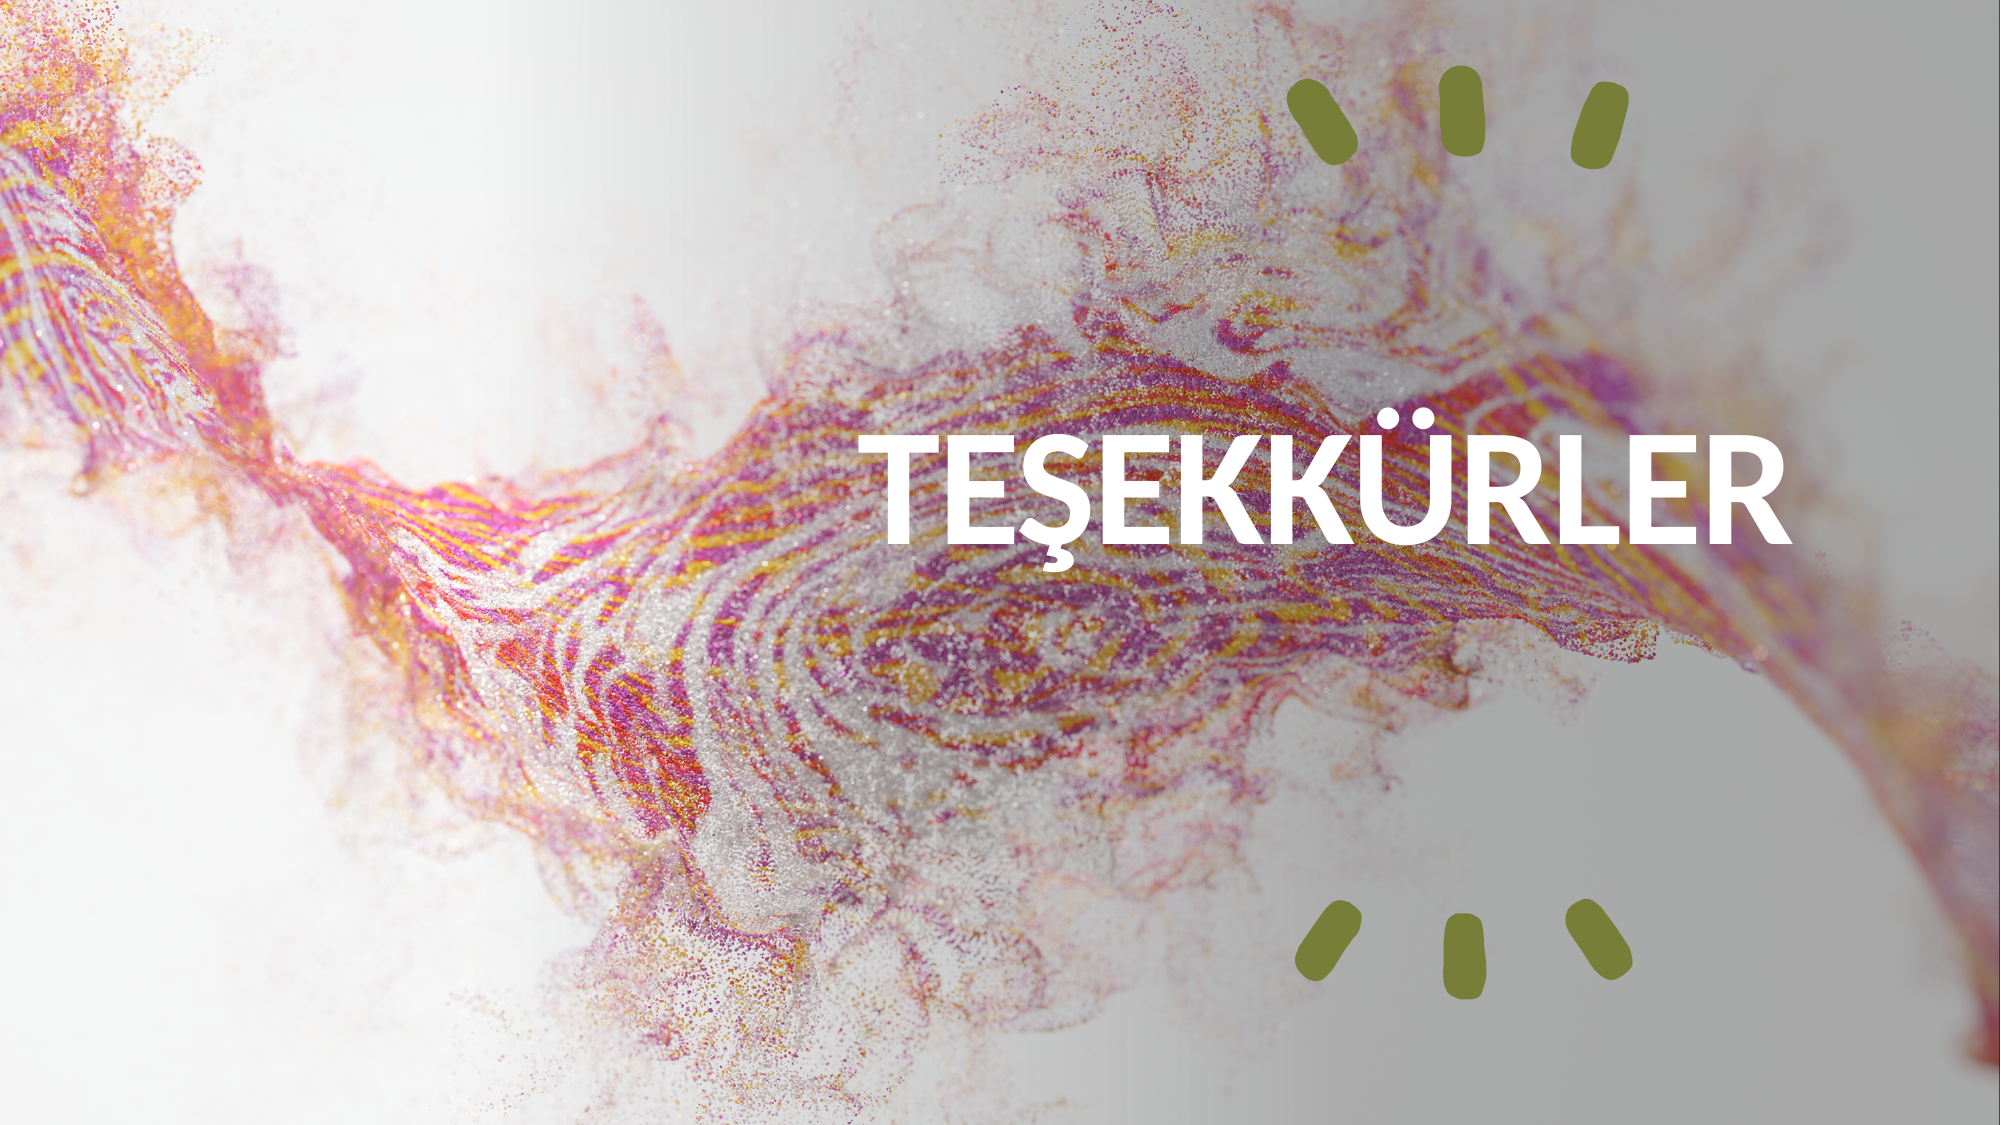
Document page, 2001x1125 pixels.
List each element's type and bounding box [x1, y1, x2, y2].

list [0, 0, 2000, 1125]
text_box [1290, 902, 1638, 1000]
text_box [1281, 51, 1625, 170]
